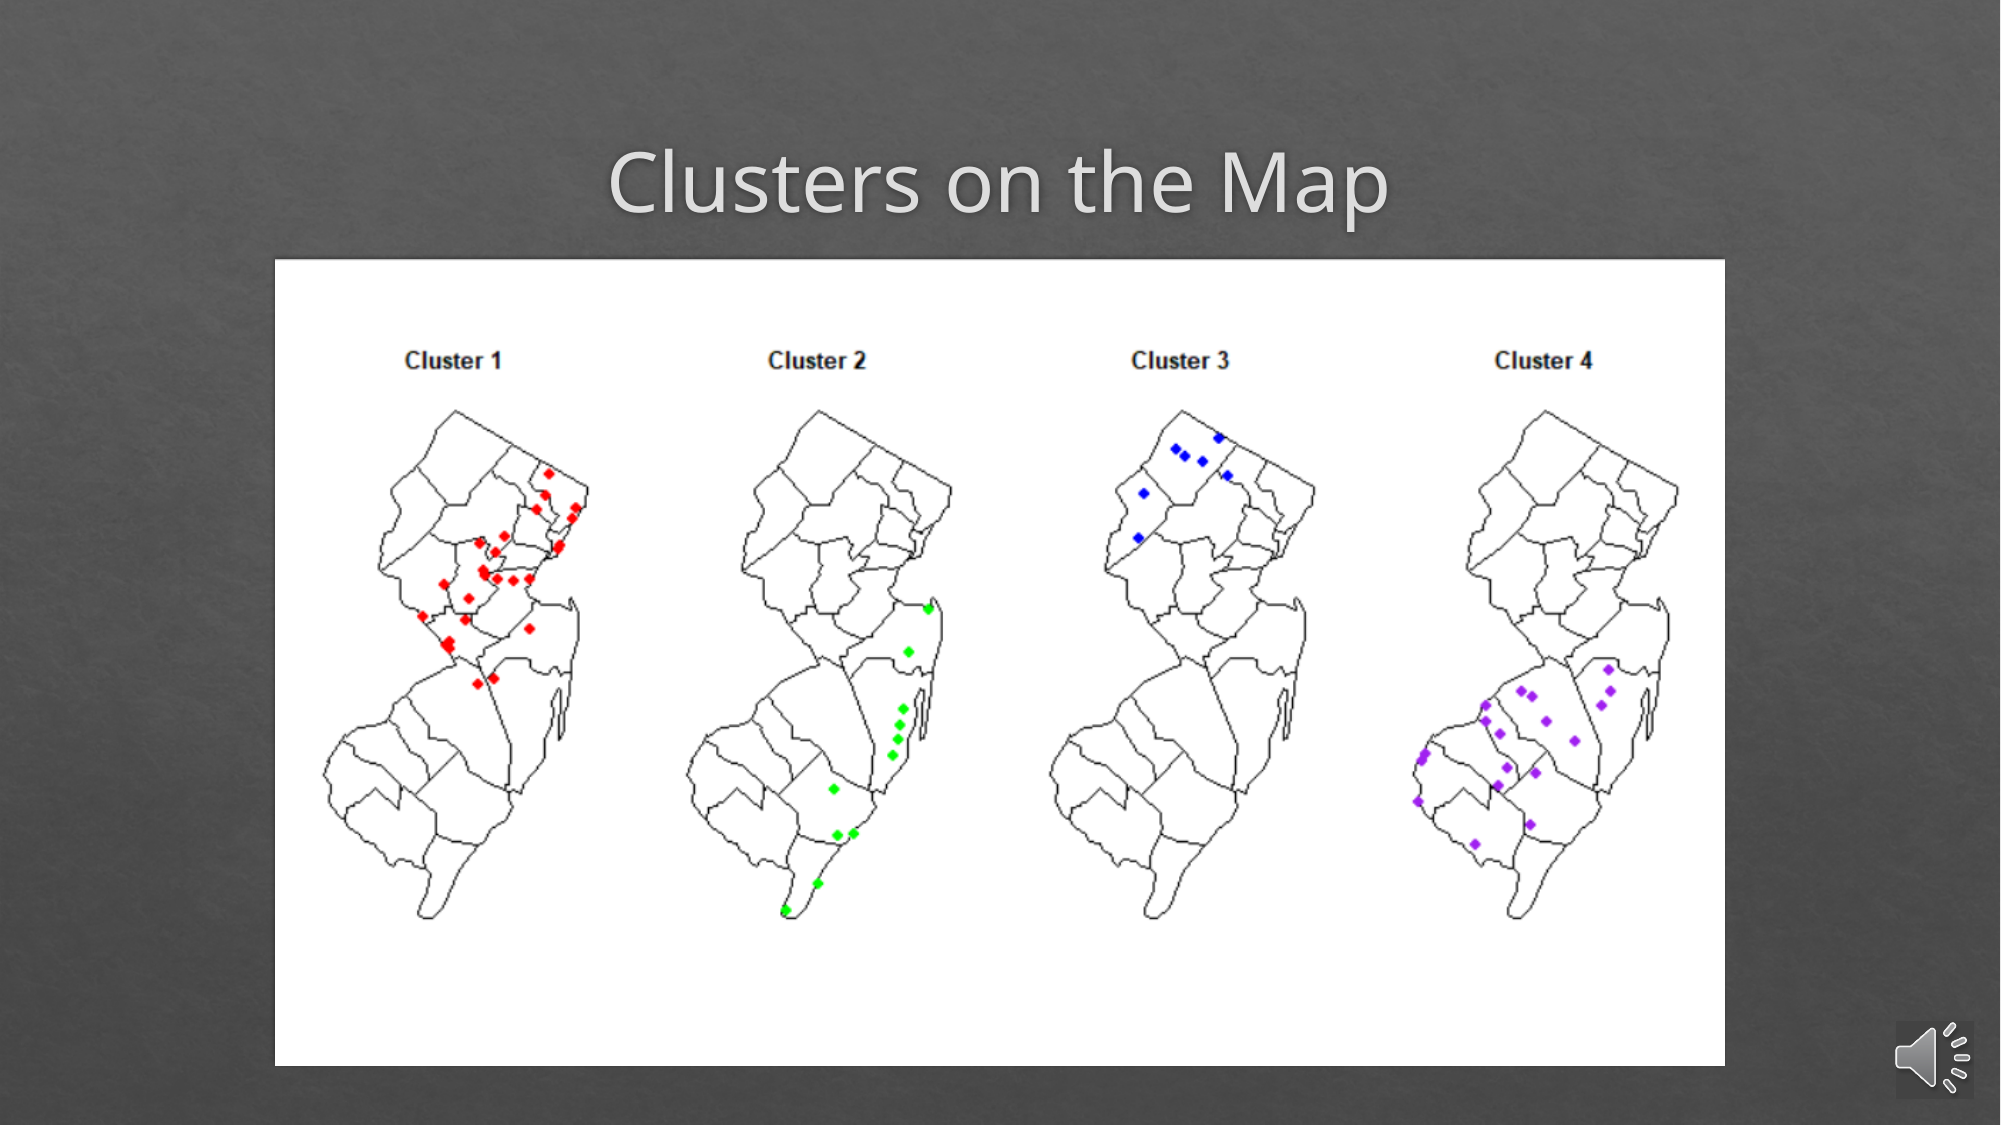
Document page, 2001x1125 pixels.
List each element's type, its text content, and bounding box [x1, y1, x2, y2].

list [275, 258, 1725, 1067]
picture [1894, 1019, 1976, 1101]
title Clusters on the Map [149, 99, 1849, 260]
